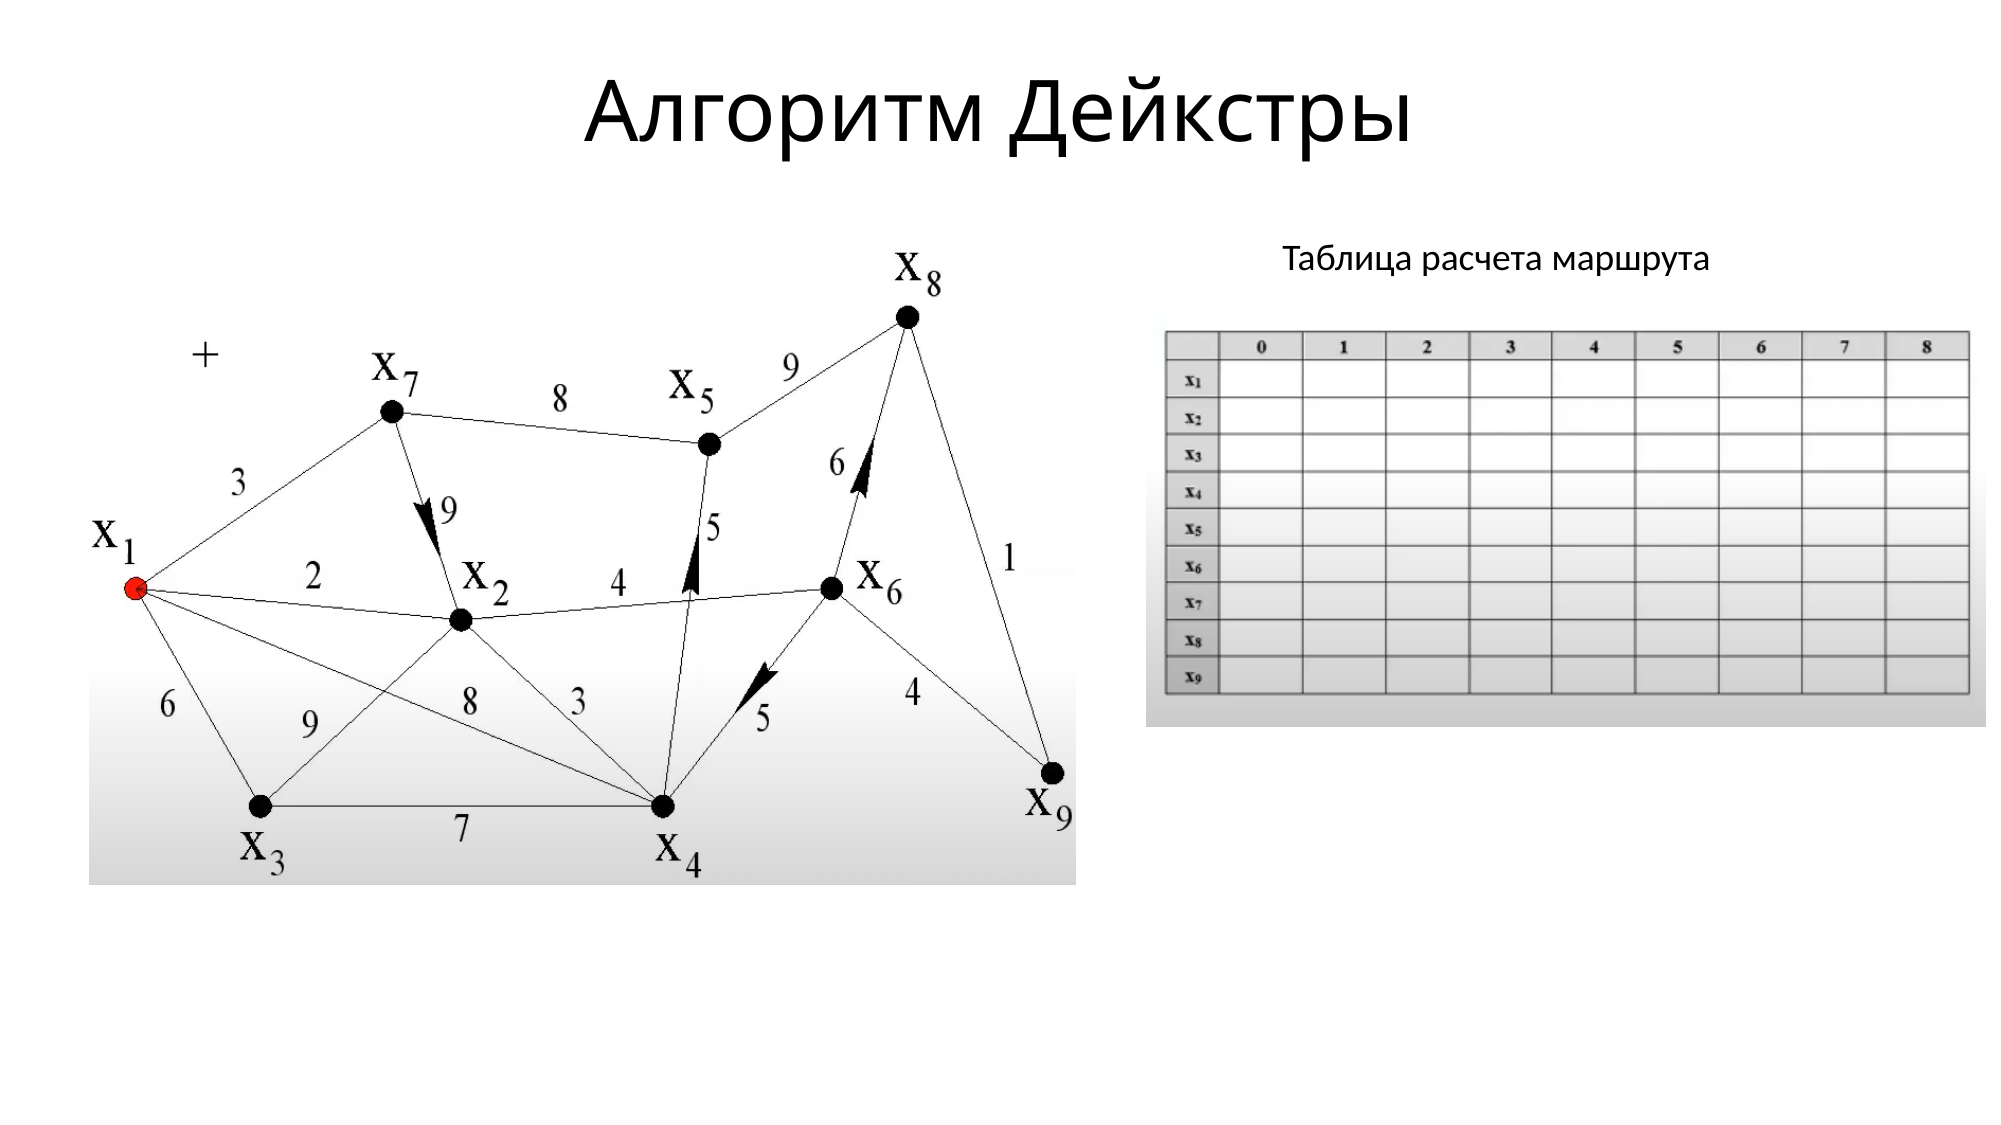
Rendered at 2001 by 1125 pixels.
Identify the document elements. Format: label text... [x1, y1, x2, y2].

title Алгоритм Дейкстры [137, 59, 1863, 168]
text_box Таблица расчета маршрута [1267, 225, 1959, 286]
picture [1146, 306, 1986, 727]
picture [89, 239, 1076, 886]
